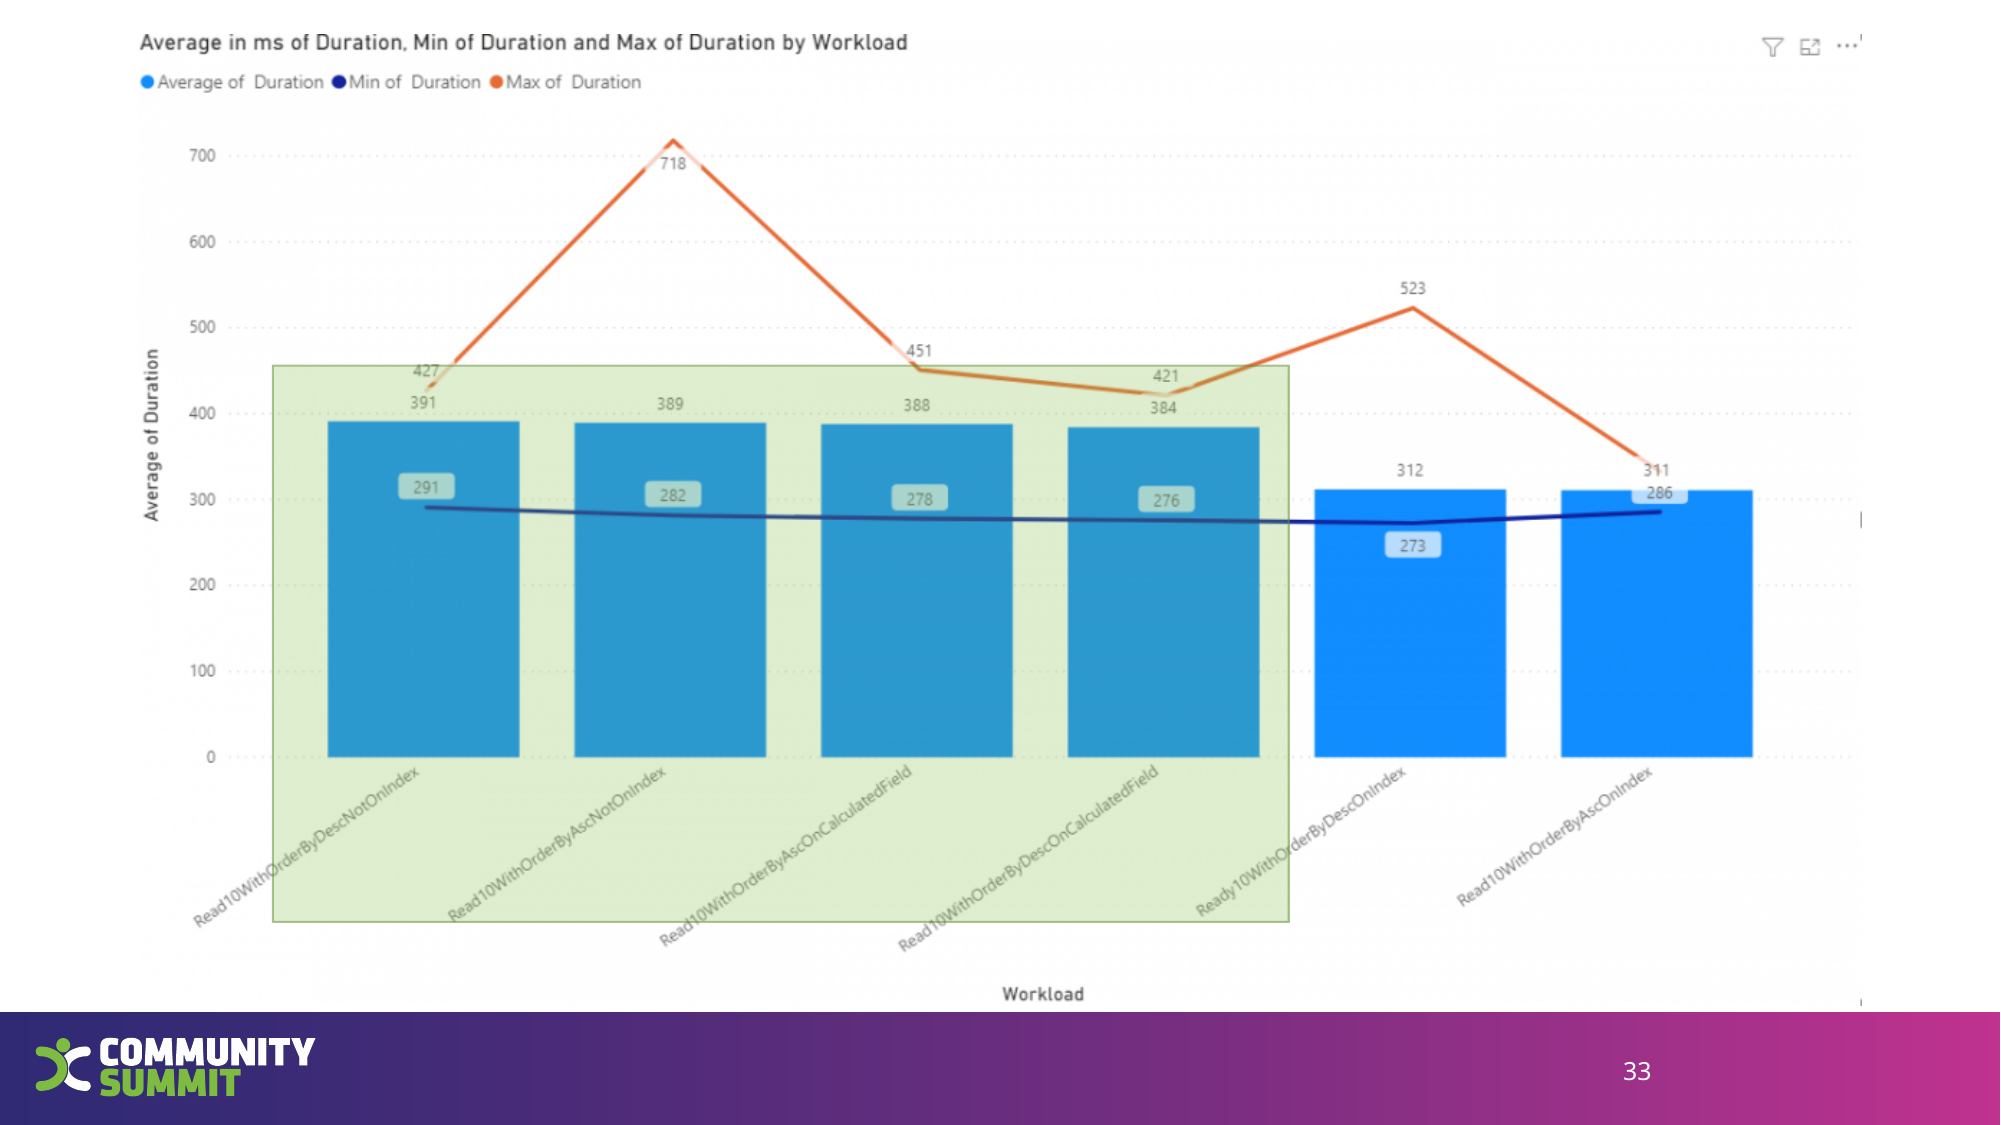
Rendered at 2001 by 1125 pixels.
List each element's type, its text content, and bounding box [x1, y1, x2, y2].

picture [138, 34, 1862, 1006]
picture [0, 1012, 2000, 1125]
slide_number 33 [1412, 1042, 1863, 1103]
